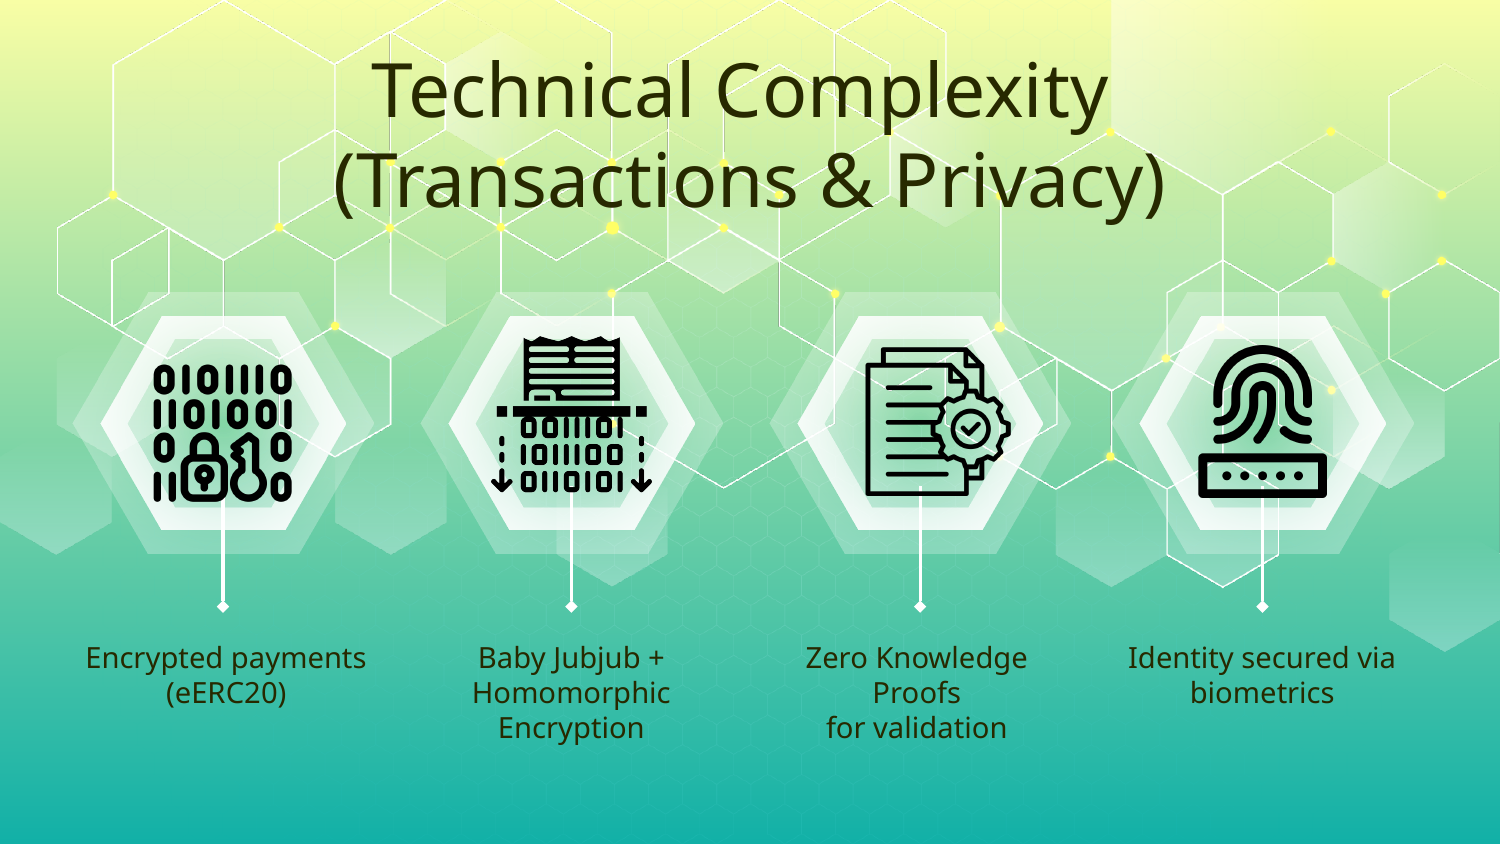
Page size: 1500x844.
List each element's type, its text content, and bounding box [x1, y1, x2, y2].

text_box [71, 291, 374, 607]
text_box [420, 291, 723, 607]
subtitle Encrypted payments (eERC20) [53, 624, 398, 734]
text_box Identity secured via biometrics [1089, 624, 1436, 734]
picture [0, 0, 1500, 844]
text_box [1111, 291, 1414, 607]
text_box Baby Jubjub + Homomorphic Encryption [398, 624, 744, 734]
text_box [768, 291, 1072, 607]
text_box Zero Knowledge Proofs for validation [744, 624, 1089, 734]
title Technical Complexity (Transactions & Privacy) [225, 127, 1275, 238]
